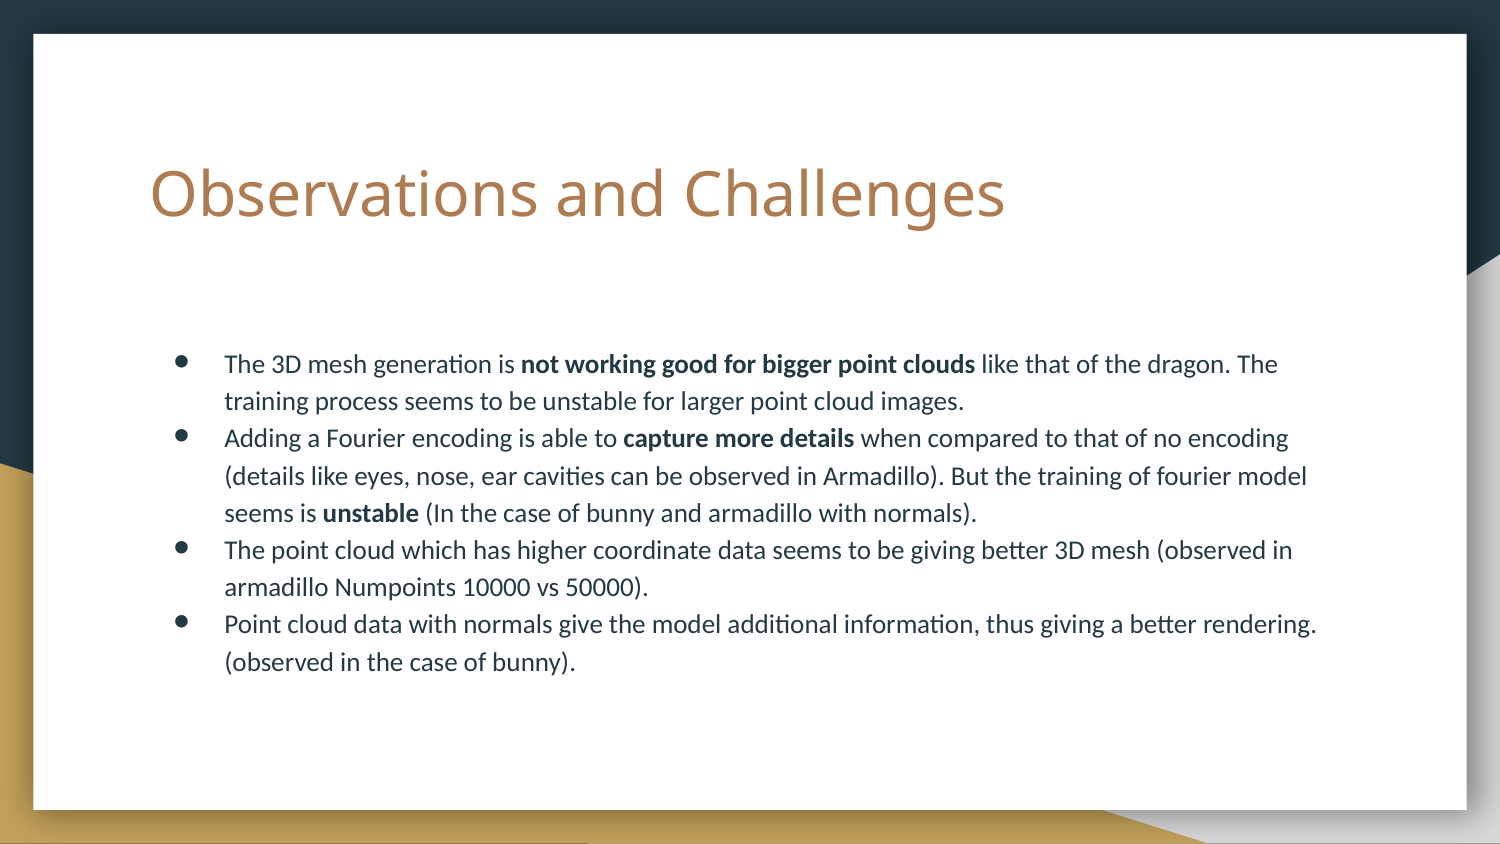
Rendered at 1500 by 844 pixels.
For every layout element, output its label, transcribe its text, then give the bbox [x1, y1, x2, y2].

title Observations and Challenges [134, 138, 1366, 253]
list The 3D mesh generation is not working good for bigger point clouds like that of the dragon. The training process seems to be unstable for larger point cloud images. Adding a Fourier encoding is able to capture more details when compared to that of no encoding (details like eyes, nose, ear cavities can be observed in Armadillo). But the training of fourier model seems is unstable (In the case of bunny and armadillo with normals). The point cloud which has higher coordinate data seems to be giving better 3D mesh (observed in armadillo Numpoints 10000 vs 50000). Point cloud data with normals give the model additional information, thus giving a better rendering. (observed in the case of bunny). [134, 326, 1366, 729]
